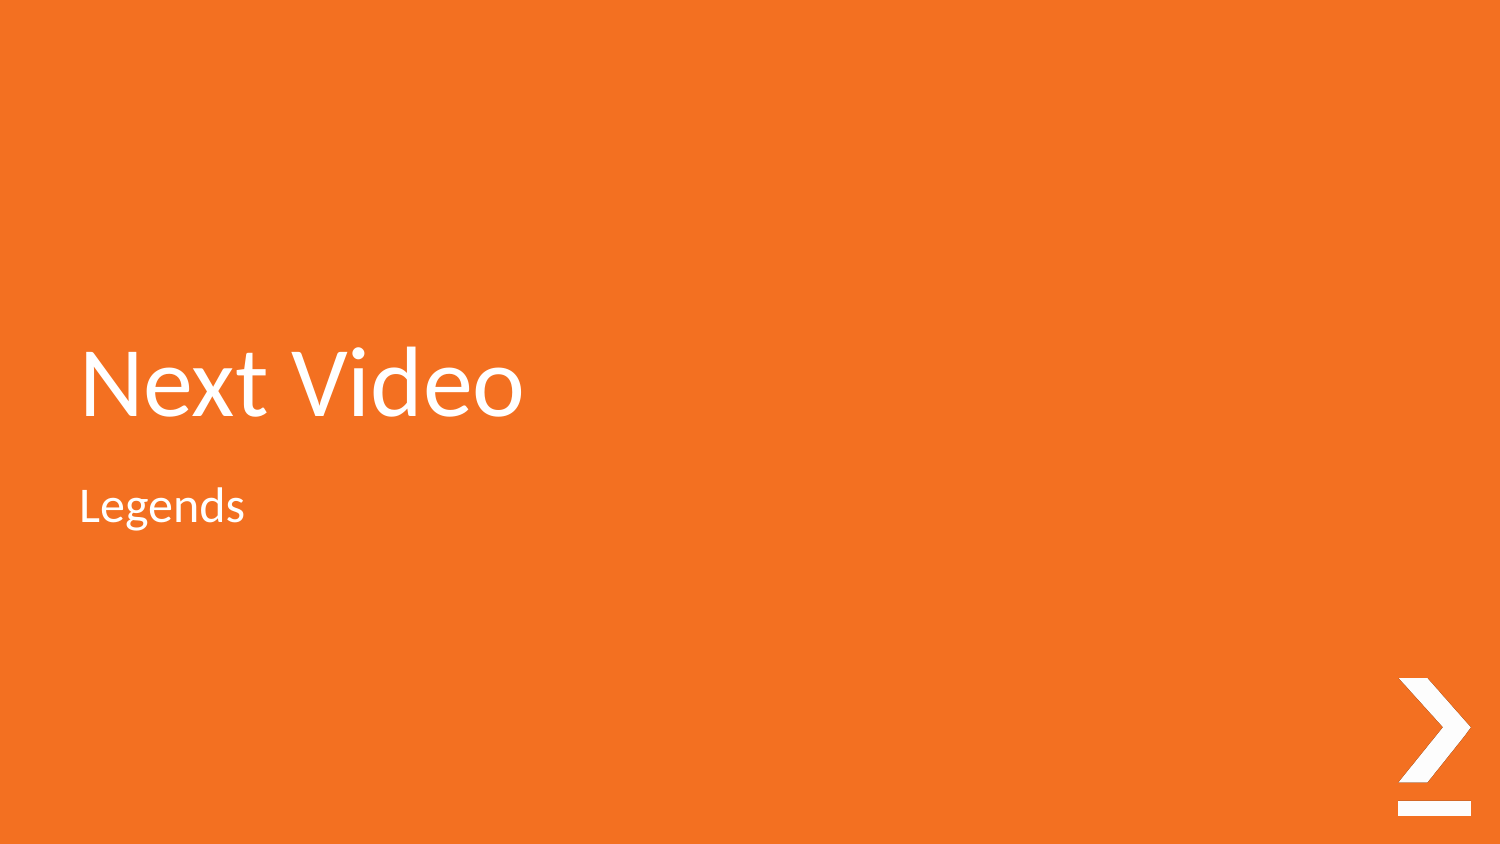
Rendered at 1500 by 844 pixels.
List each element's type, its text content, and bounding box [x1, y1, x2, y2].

picture [1398, 678, 1471, 816]
subtitle Legends [64, 457, 1413, 529]
title Next Video [64, 298, 1413, 452]
